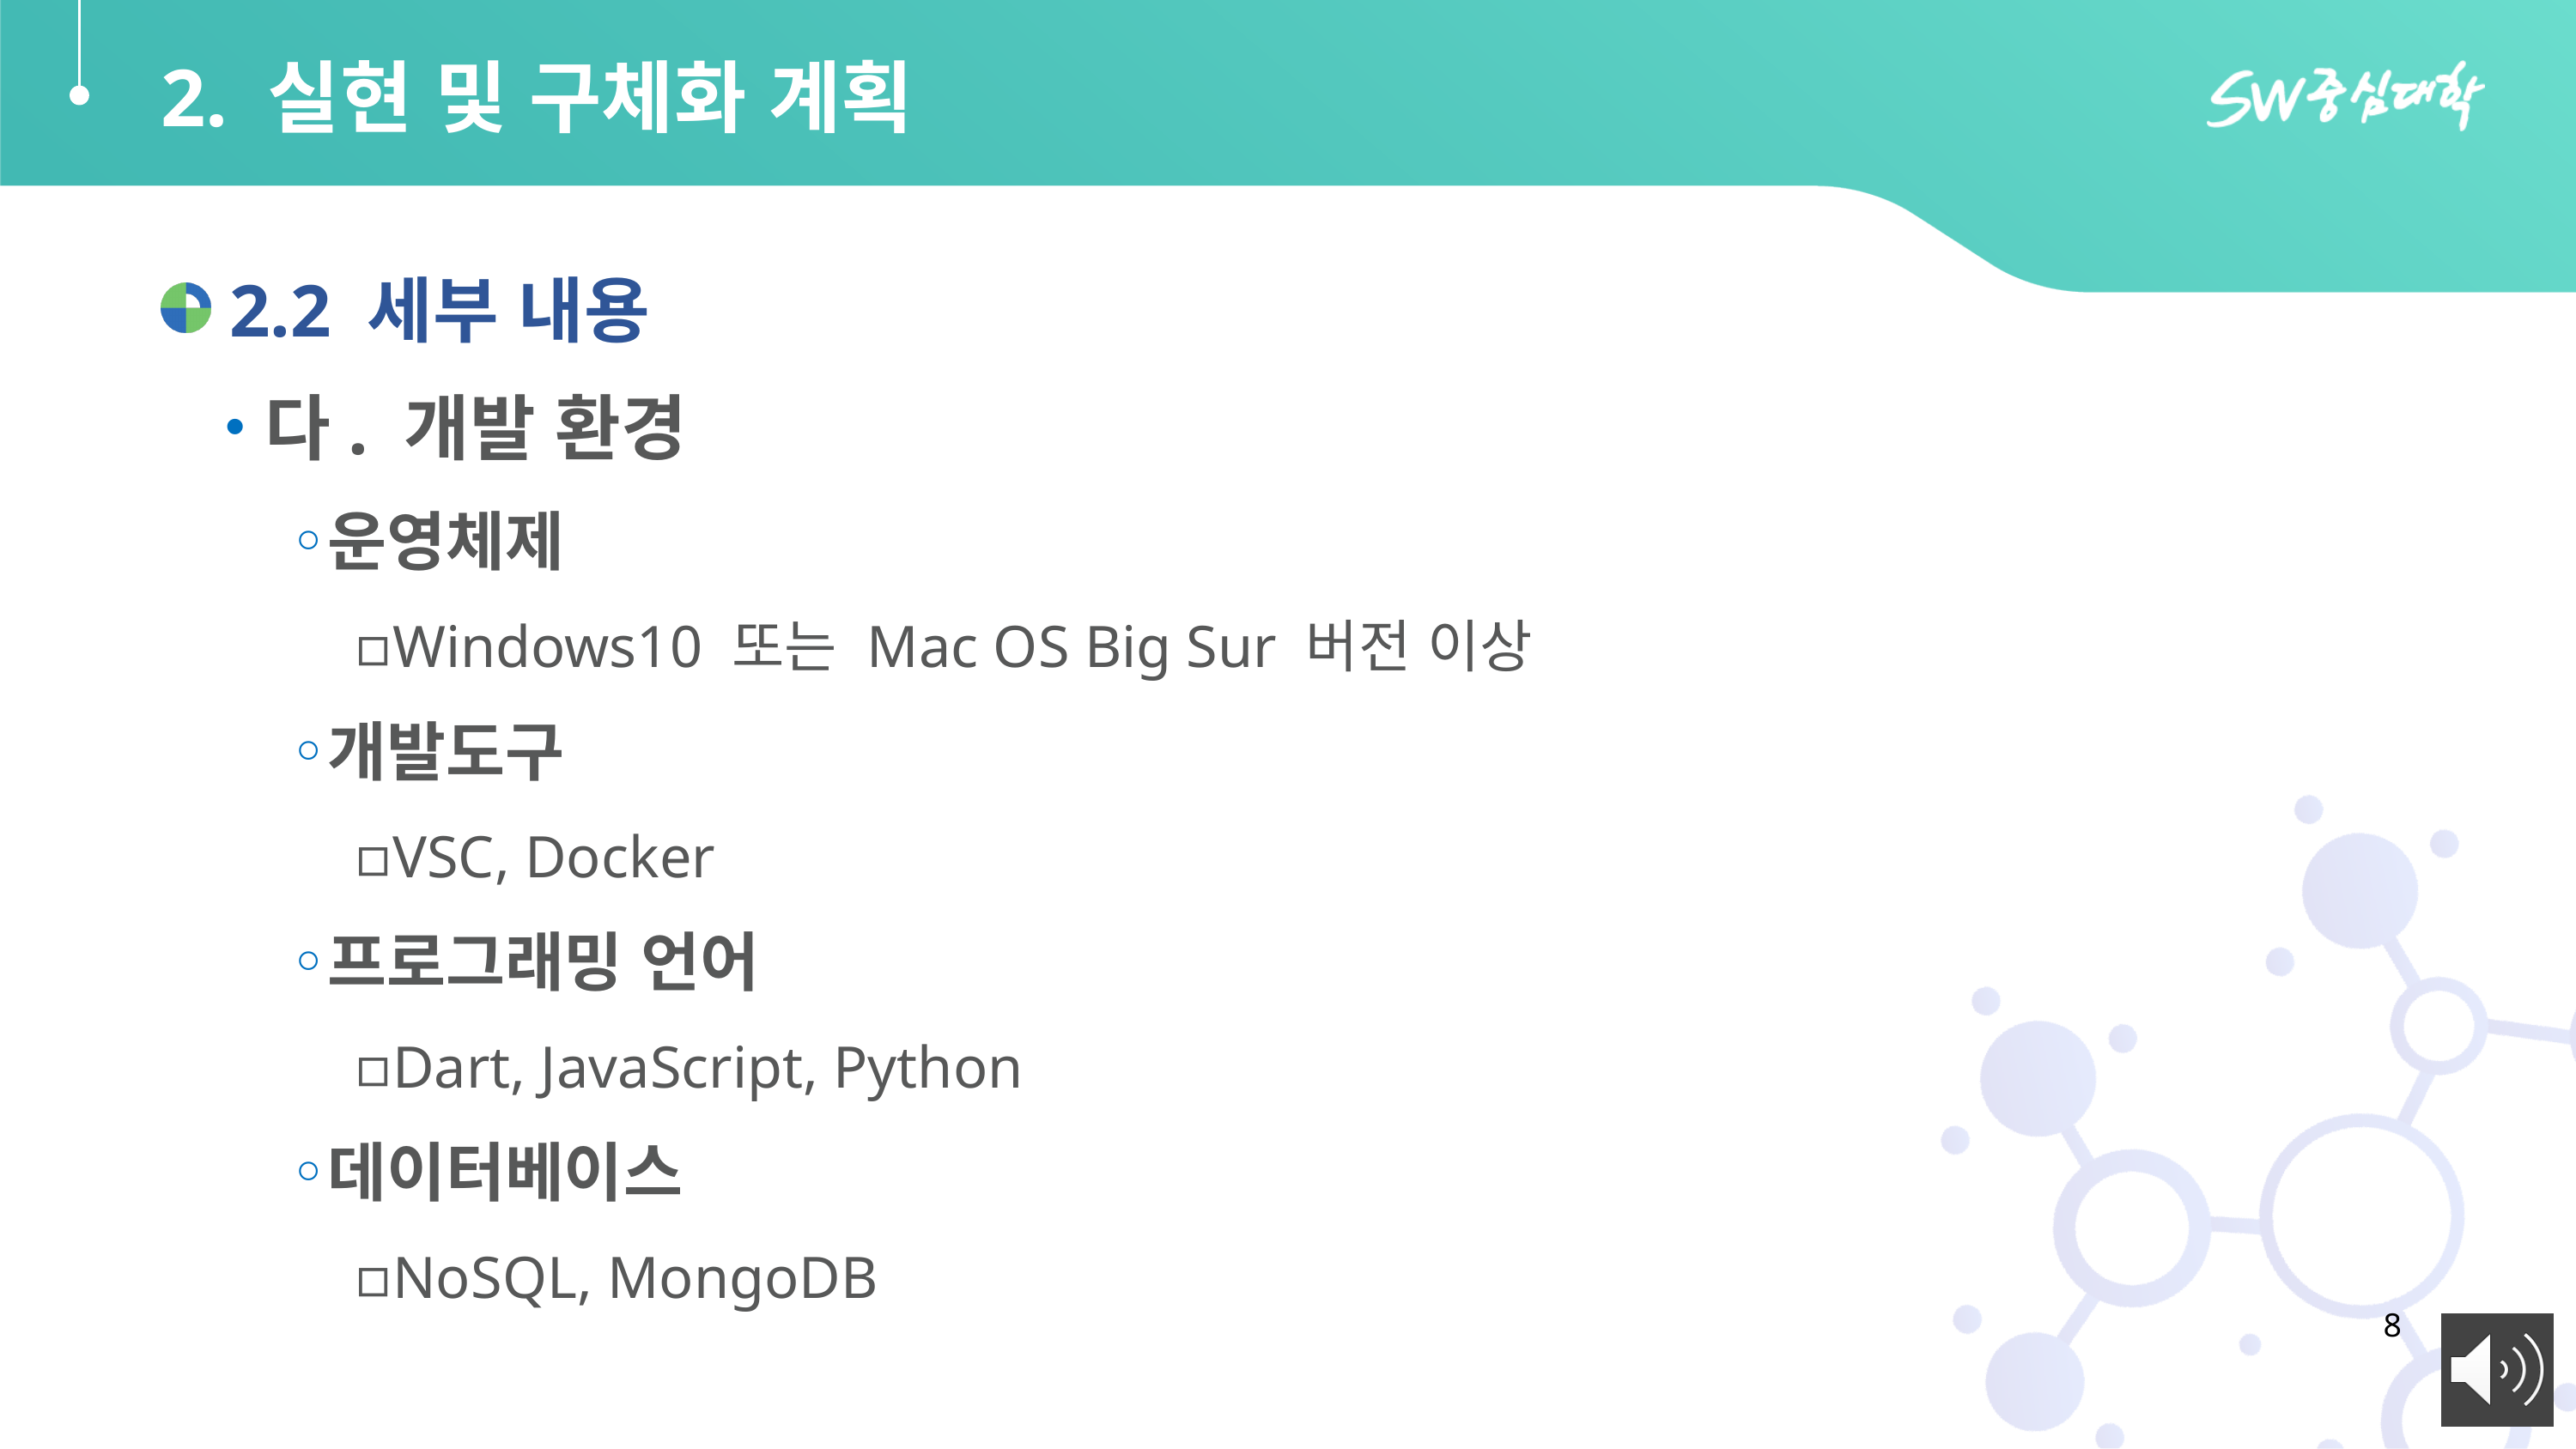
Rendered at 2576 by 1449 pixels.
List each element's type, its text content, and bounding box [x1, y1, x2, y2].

list 2.2 세부 내용 다. 개발 환경 운영체제 Windows10 또는 Mac OS Big Sur 버전 이상 개발도구 VSC, Docker 프로그래밍 언어 Dart, JavaScript, Python 데이터베이스 NoSQL, MongoDB [148, 258, 2445, 1366]
title 2. 실현 및 구체화 계획 [148, 39, 2576, 152]
picture [161, 282, 211, 333]
picture [1972, 800, 2576, 1449]
picture [0, 0, 2576, 293]
